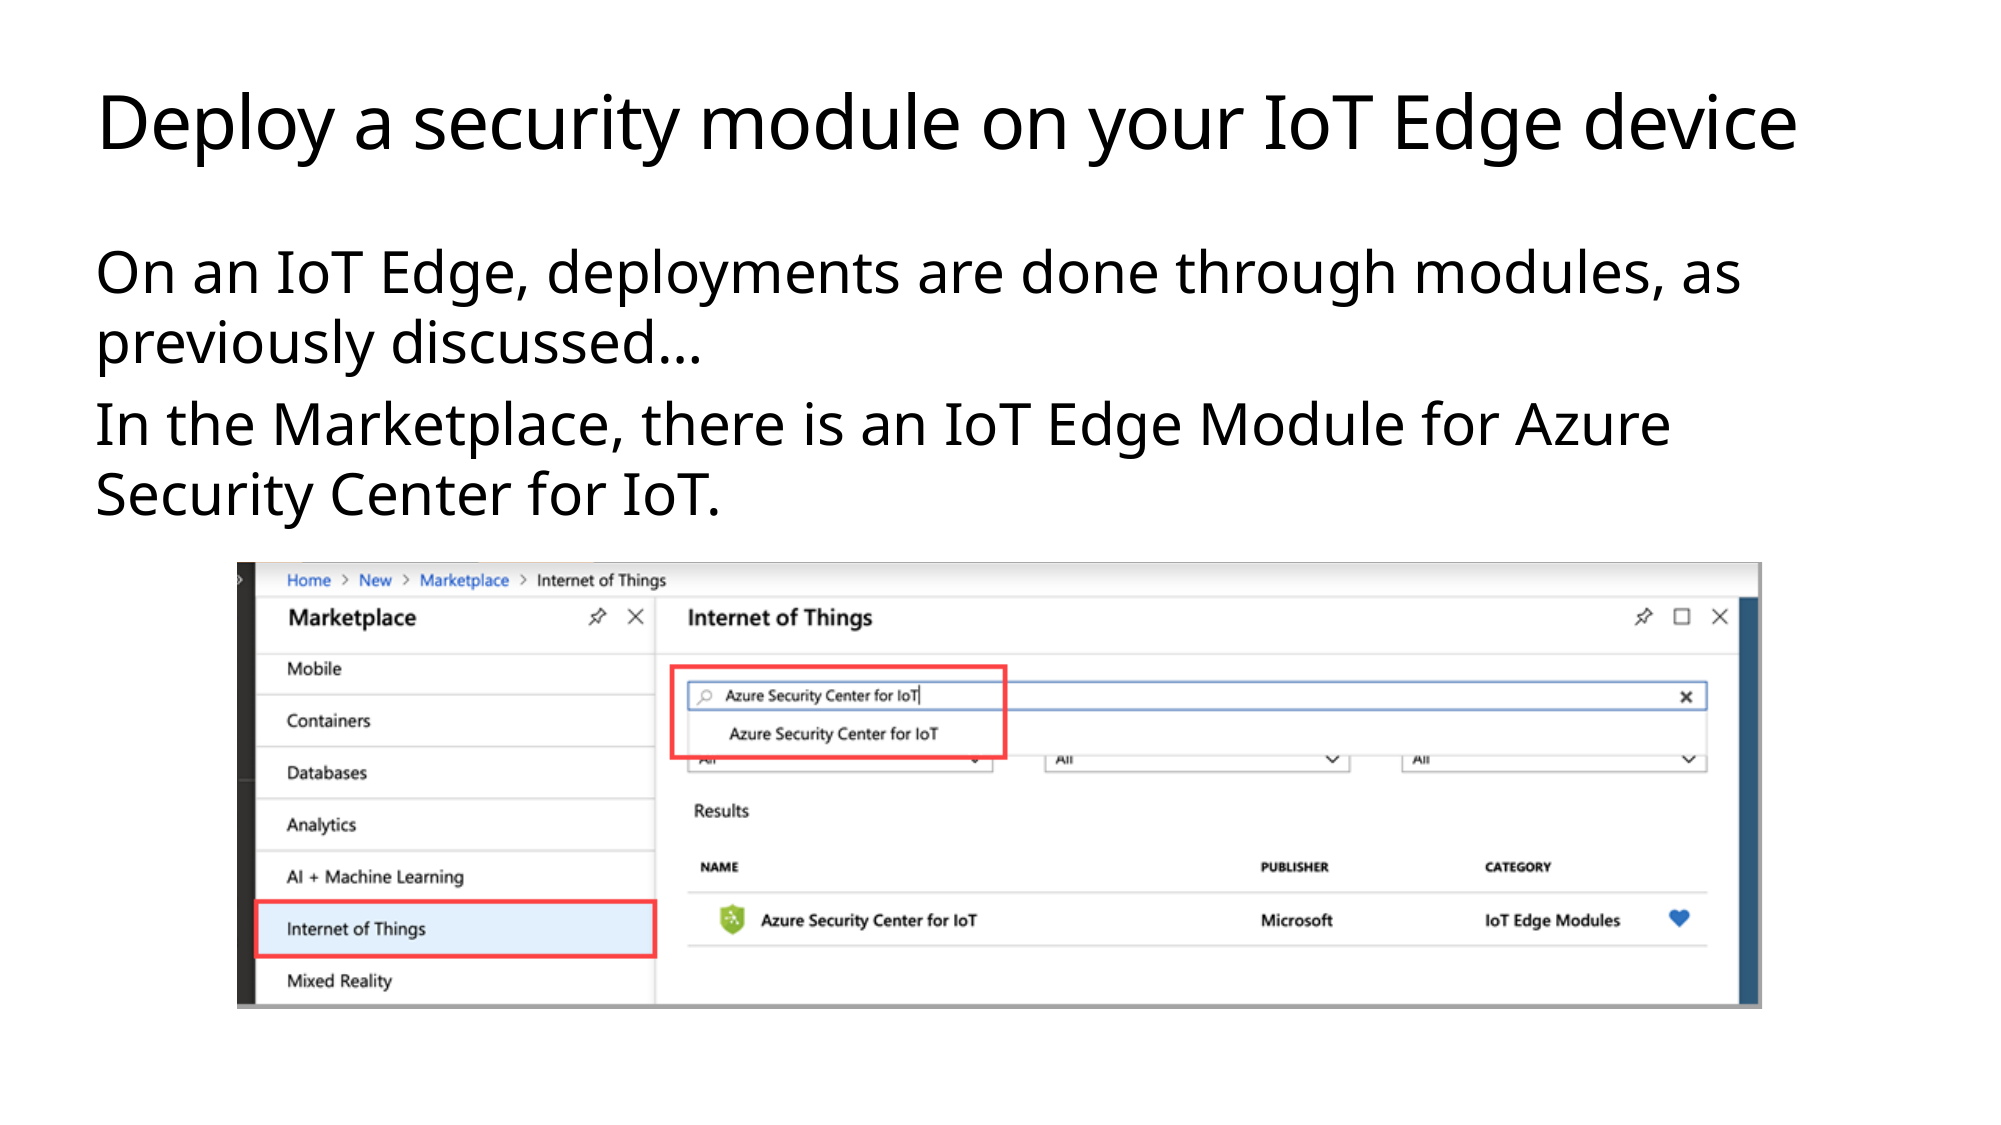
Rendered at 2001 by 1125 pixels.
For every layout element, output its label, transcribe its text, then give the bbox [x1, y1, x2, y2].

title Deploy a security module on your IoT Edge device [96, 75, 1904, 166]
list On an IoT Edge, deployments are done through modules, as previously discussed… In the Marketplace, there is an IoT Edge Module for Azure Security Center for IoT. [95, 235, 1904, 702]
picture [236, 562, 1763, 1009]
